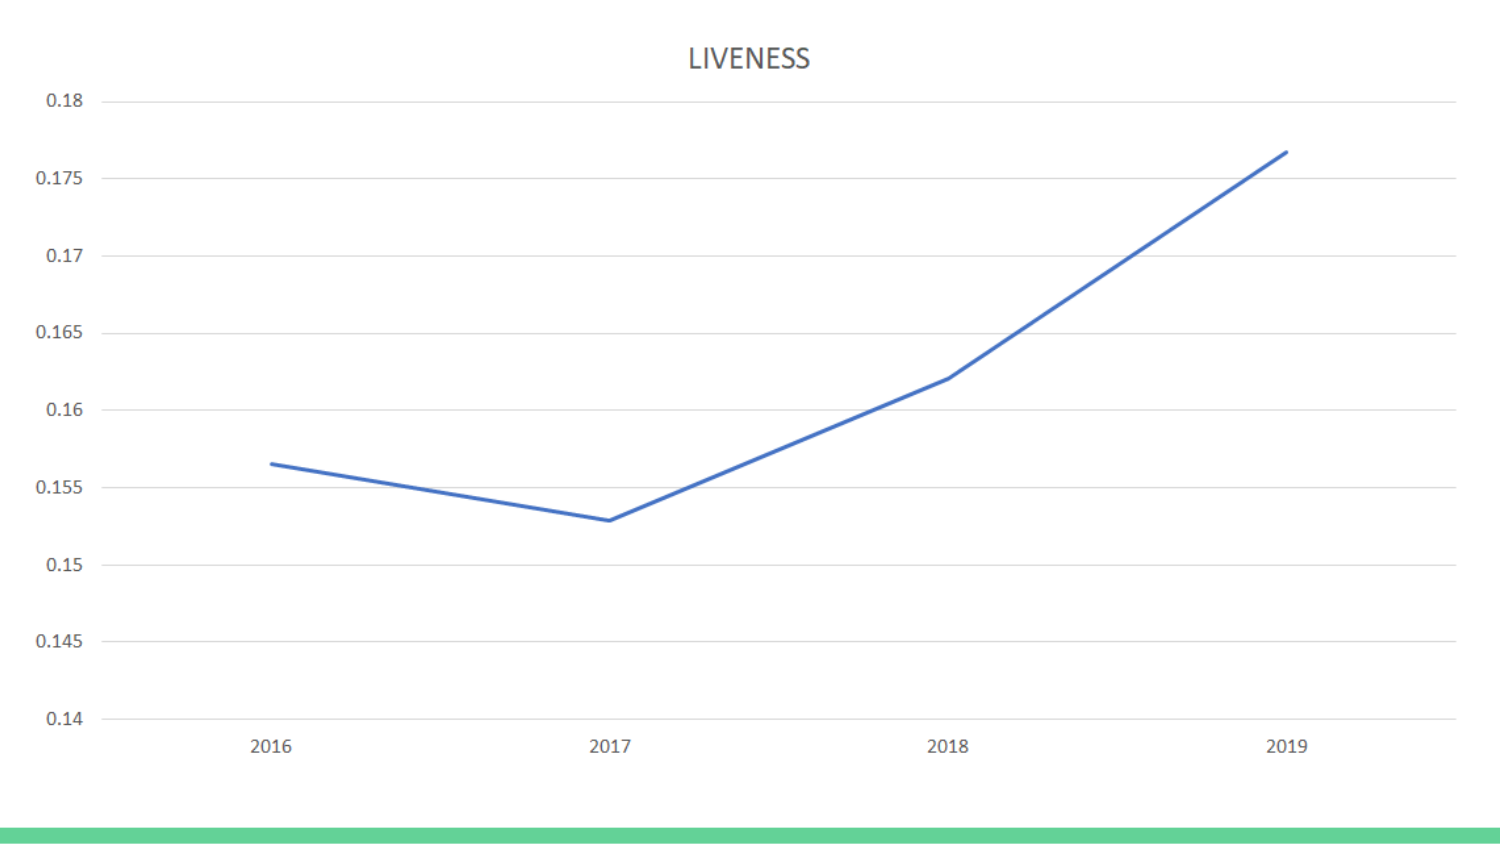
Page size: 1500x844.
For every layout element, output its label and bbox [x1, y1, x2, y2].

picture [24, 24, 1476, 770]
